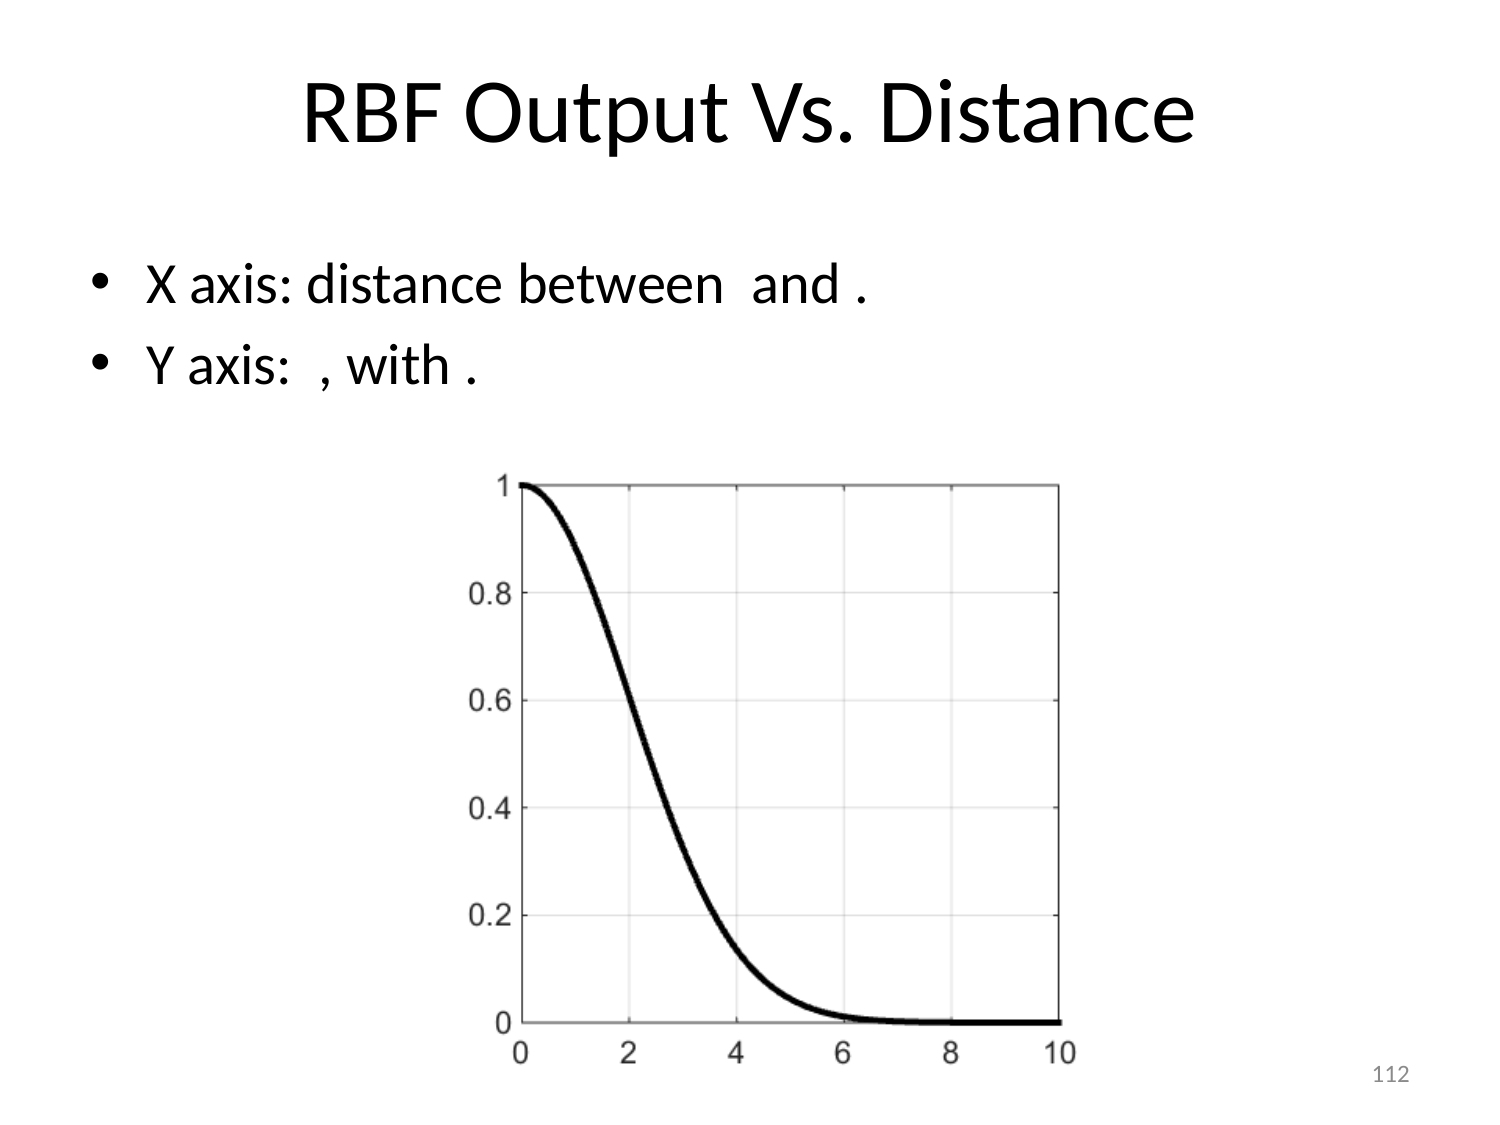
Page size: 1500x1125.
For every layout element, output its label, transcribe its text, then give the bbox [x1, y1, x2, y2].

slide_number 112 [1211, 1042, 1425, 1103]
title RBF Output Vs. Distance [75, 24, 1425, 188]
picture [337, 437, 1213, 1095]
